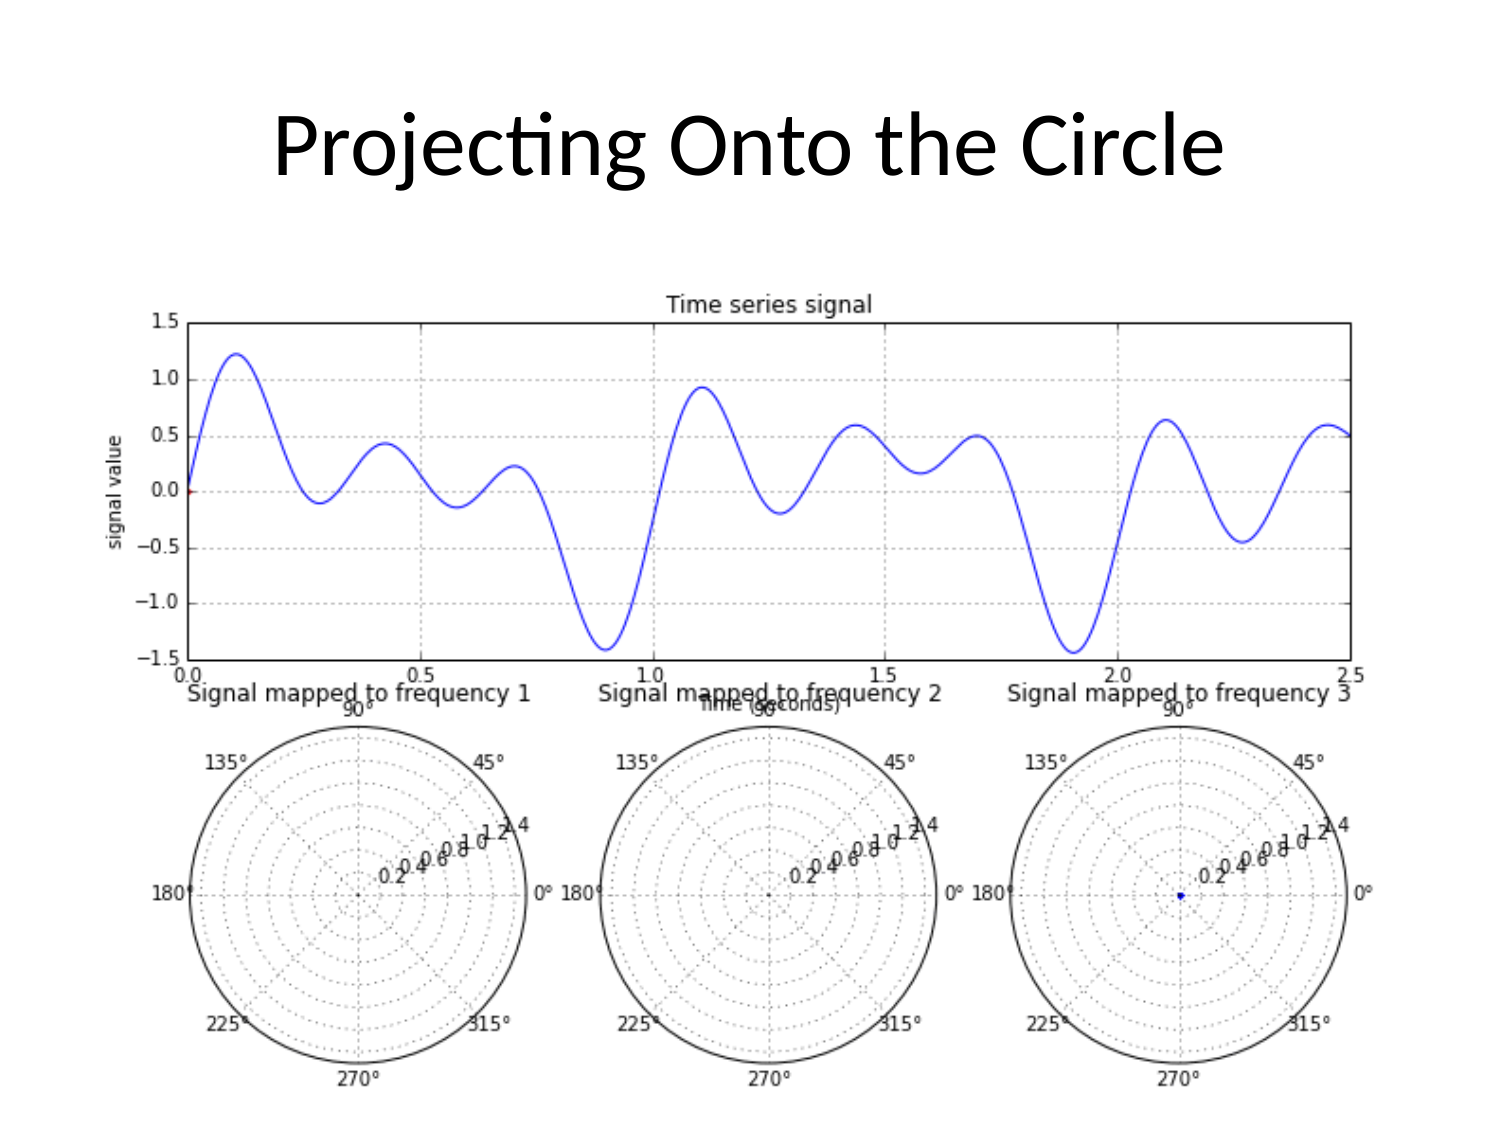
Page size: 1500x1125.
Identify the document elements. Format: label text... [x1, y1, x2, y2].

picture [0, 228, 1500, 1125]
title Projecting Onto the Circle [75, 45, 1425, 226]
